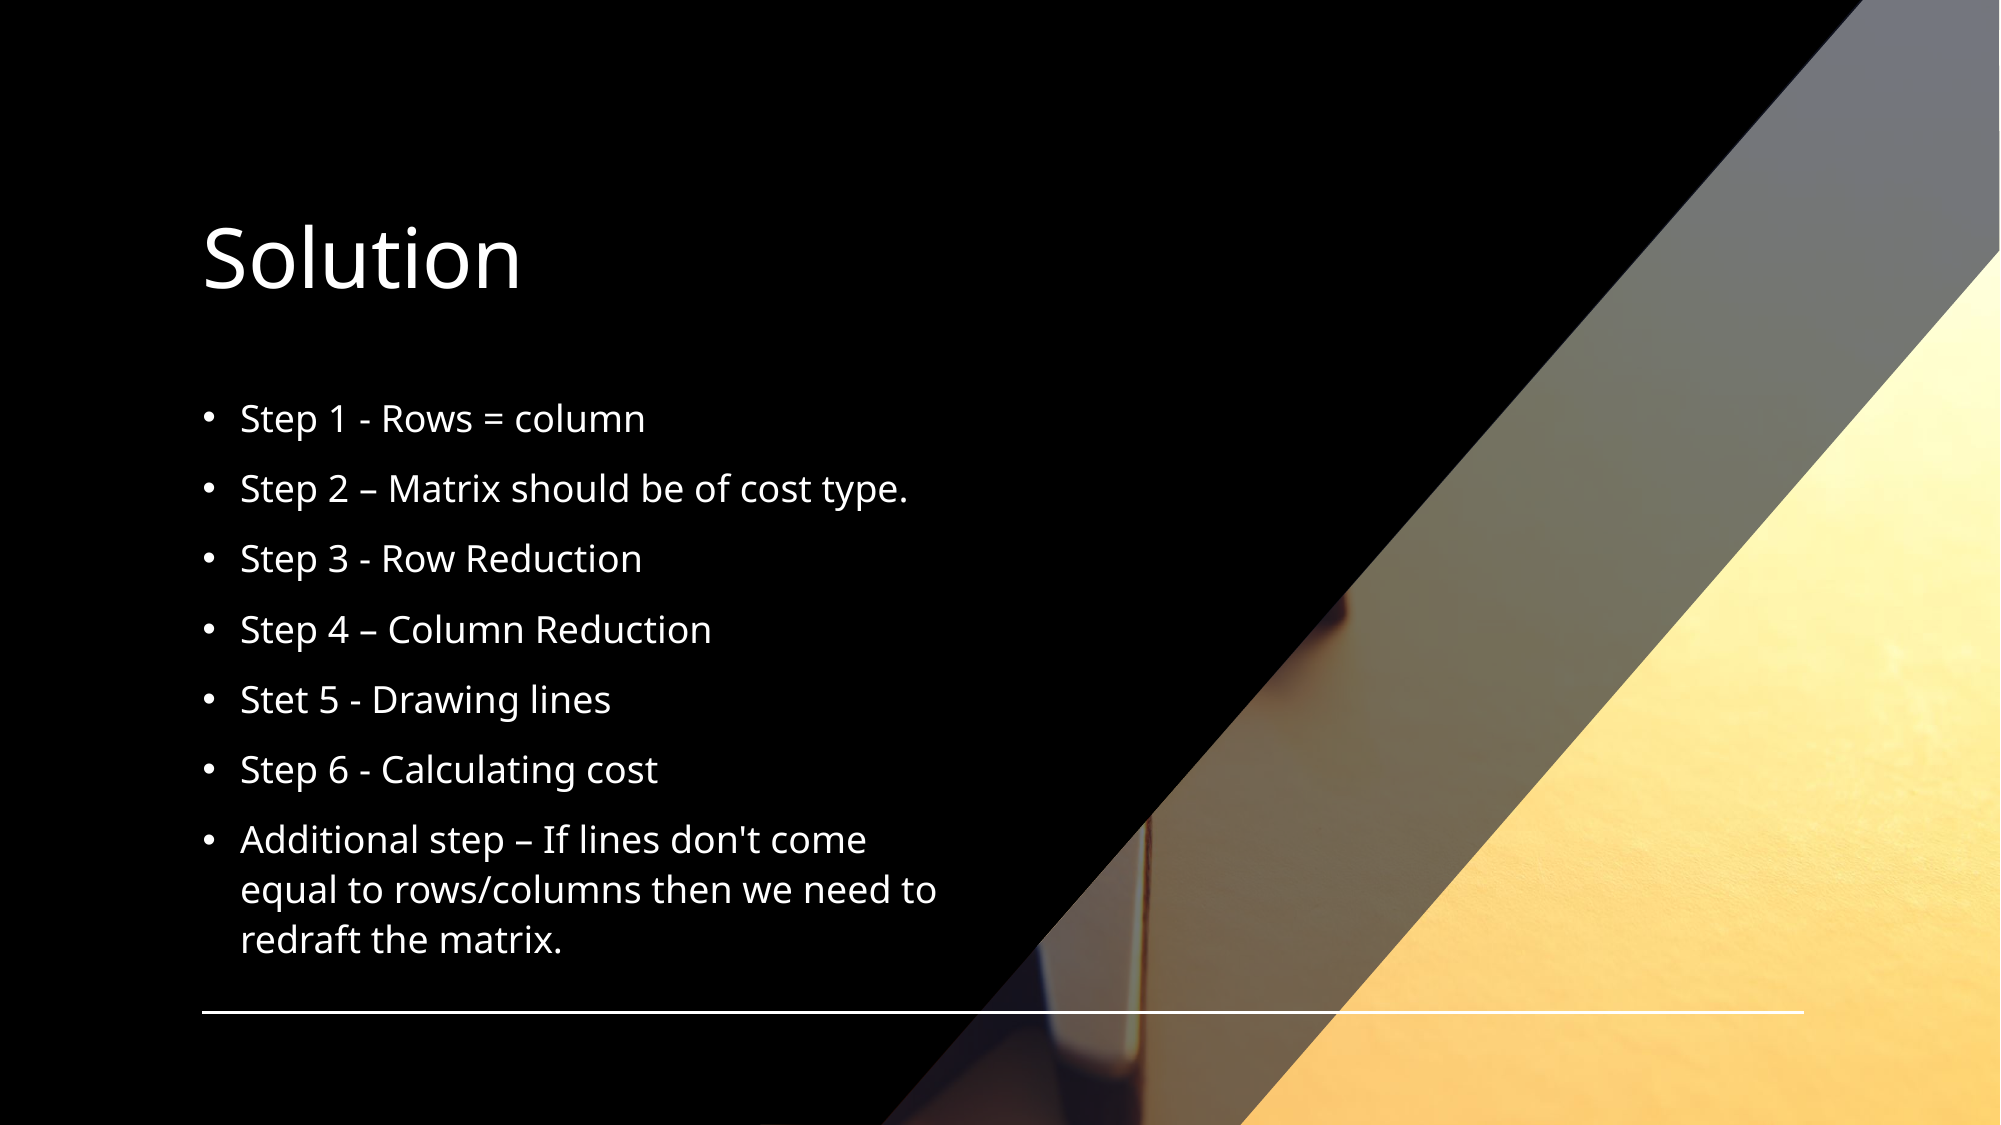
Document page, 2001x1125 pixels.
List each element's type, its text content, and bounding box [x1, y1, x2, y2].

title Solution [187, 143, 760, 367]
picture [760, 0, 2000, 1125]
list Step 1 - Rows = column Step 2 – Matrix should be of cost type. Step 3 - Row Reduction Step 4 – Column Reduction Stet 5 - Drawing lines Step 6 - Calculating cost Additional step – If lines don't come equal to rows/columns then we need to redraft the matrix. [187, 382, 760, 938]
text_box [0, 0, 760, 1125]
